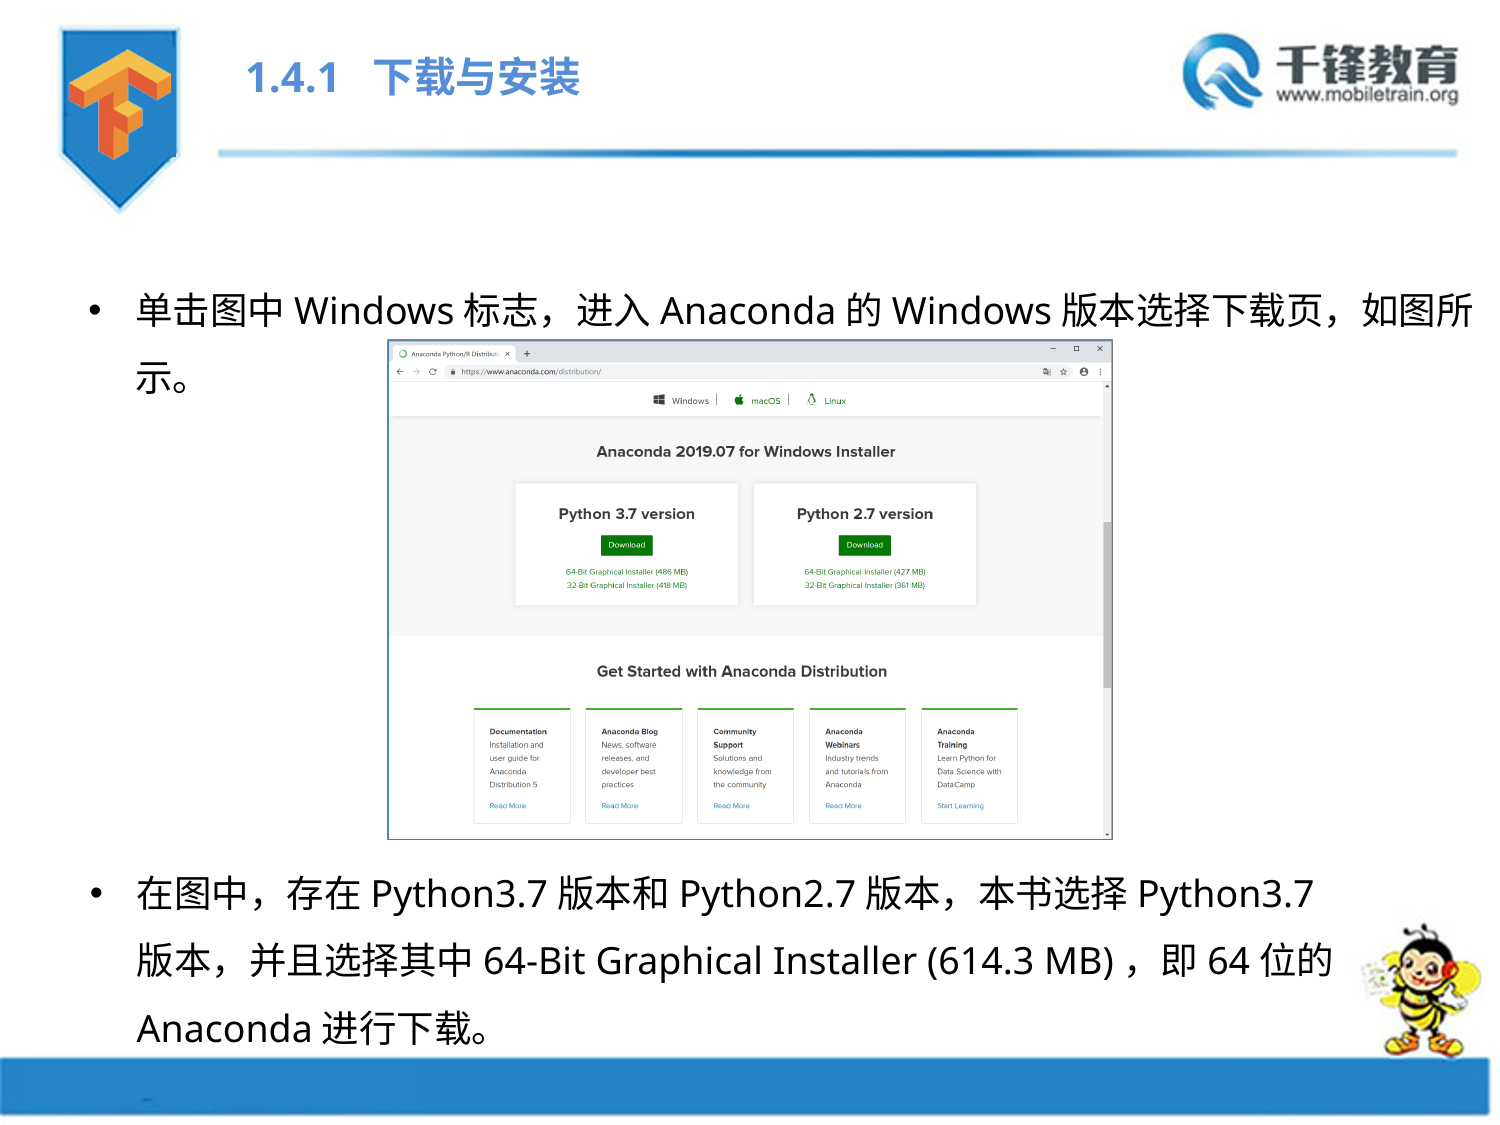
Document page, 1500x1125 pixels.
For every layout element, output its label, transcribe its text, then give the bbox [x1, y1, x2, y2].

picture [0, 339, 1500, 1125]
text_box 在图中，存在Python3.7版本和Python2.7版本，本书选择Python3.7版本，并且选择其中64-Bit Graphical Installer (614.3 MB)，即64位的Anaconda进行下载。 [0, 839, 1356, 1057]
text_box 单击图中Windows标志，进入Anaconda的Windows版本选择下载页，如图所示。 [0, 256, 1500, 407]
text_box 1.4.1 下载与安装 [230, 29, 1069, 122]
picture [0, 0, 1500, 256]
